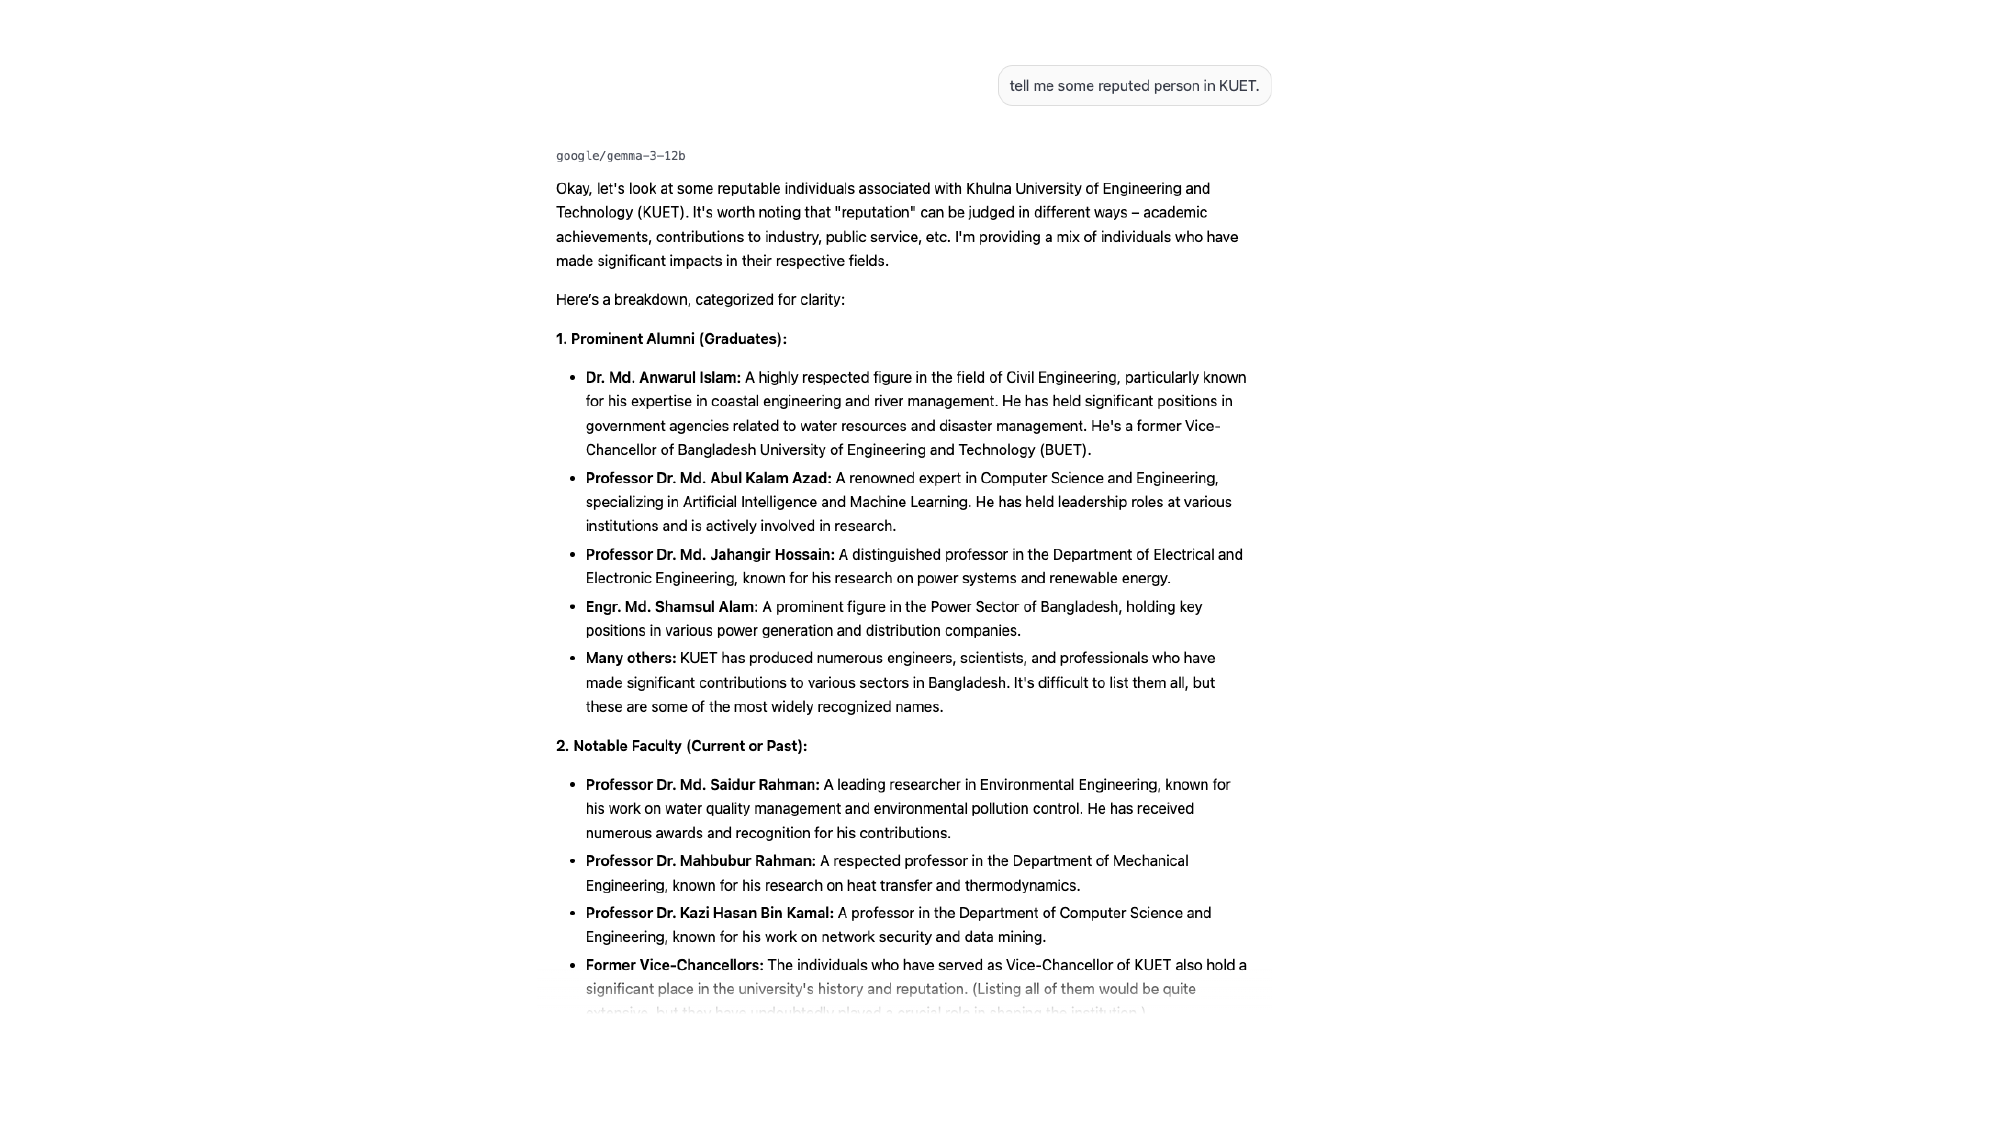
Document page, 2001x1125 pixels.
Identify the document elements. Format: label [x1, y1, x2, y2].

list [520, 51, 1283, 1014]
